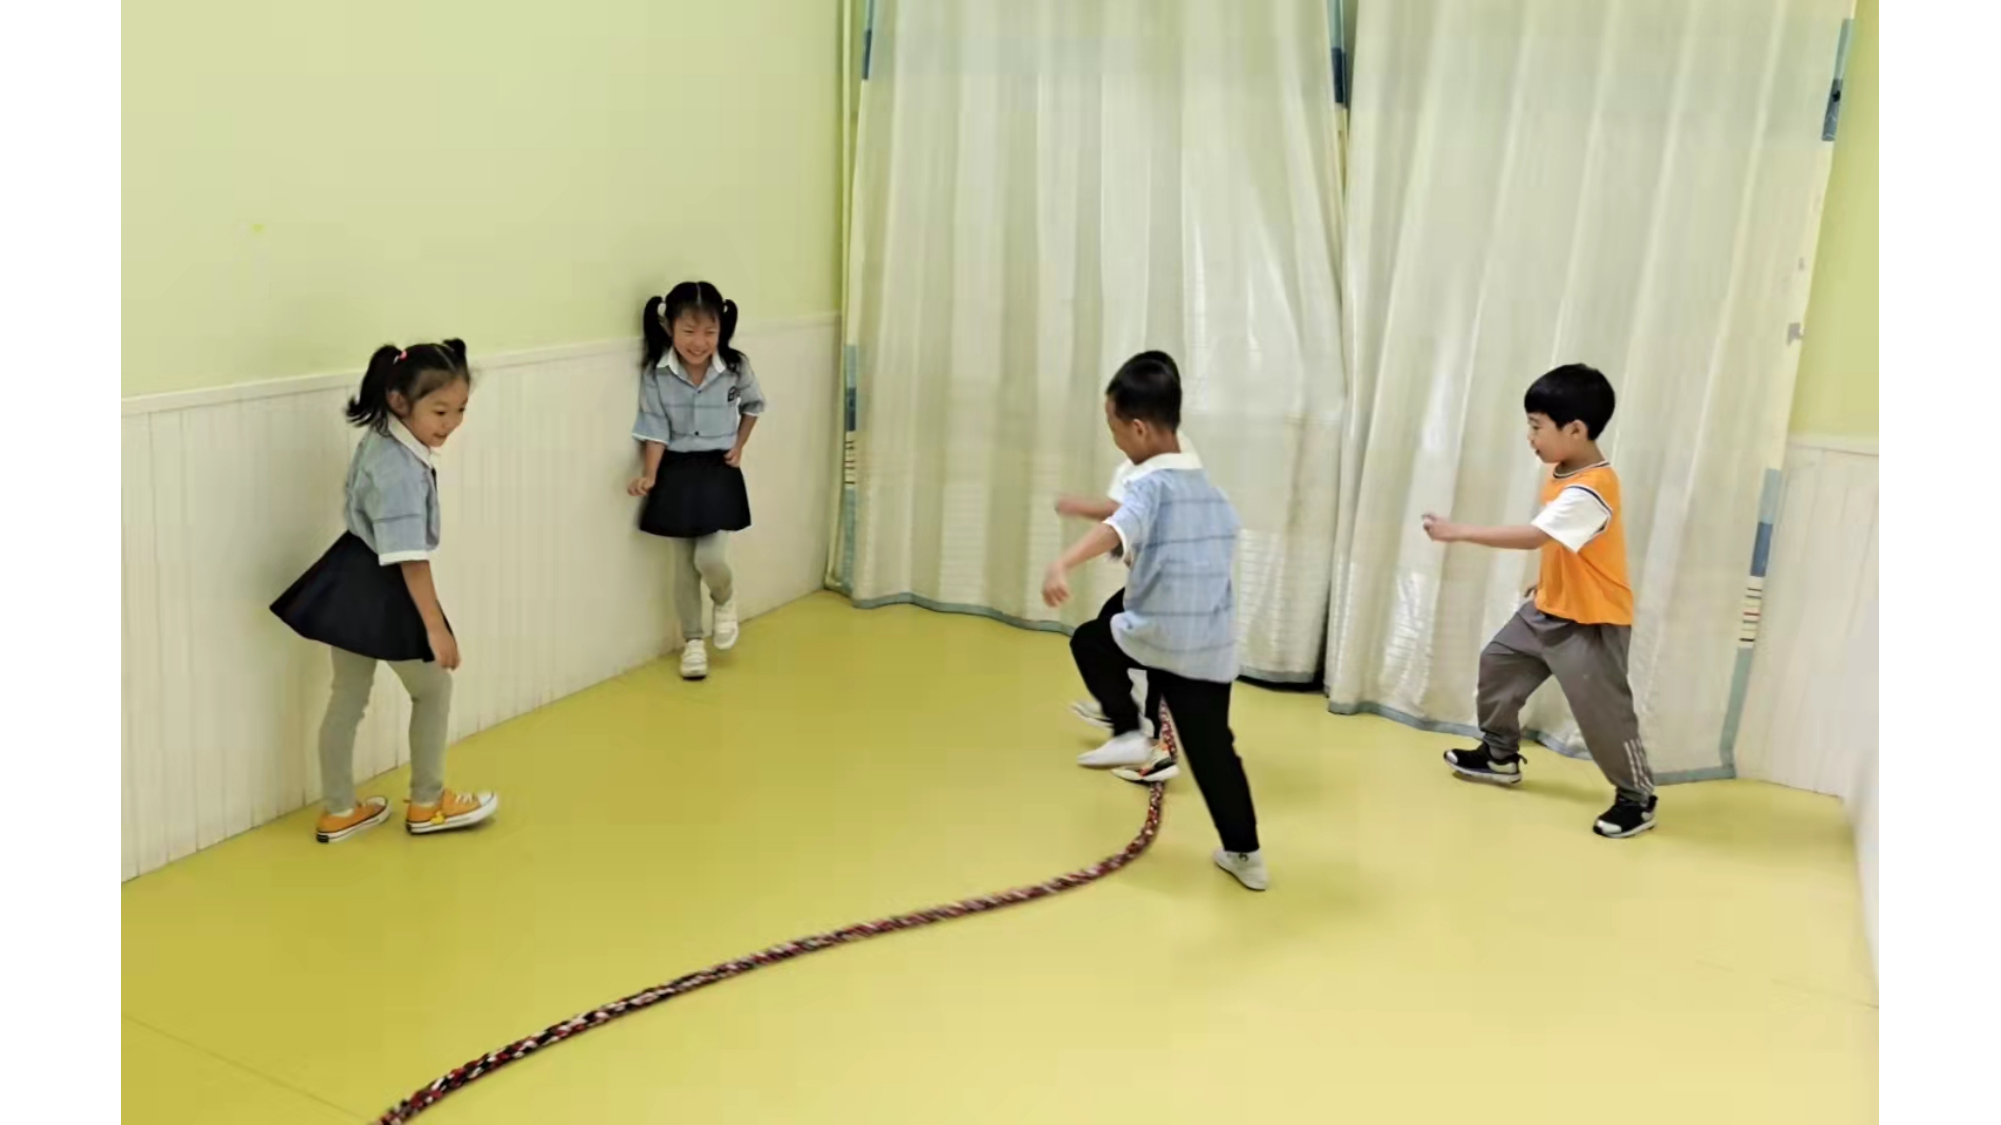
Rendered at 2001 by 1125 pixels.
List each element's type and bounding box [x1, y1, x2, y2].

picture [121, 0, 1879, 1125]
